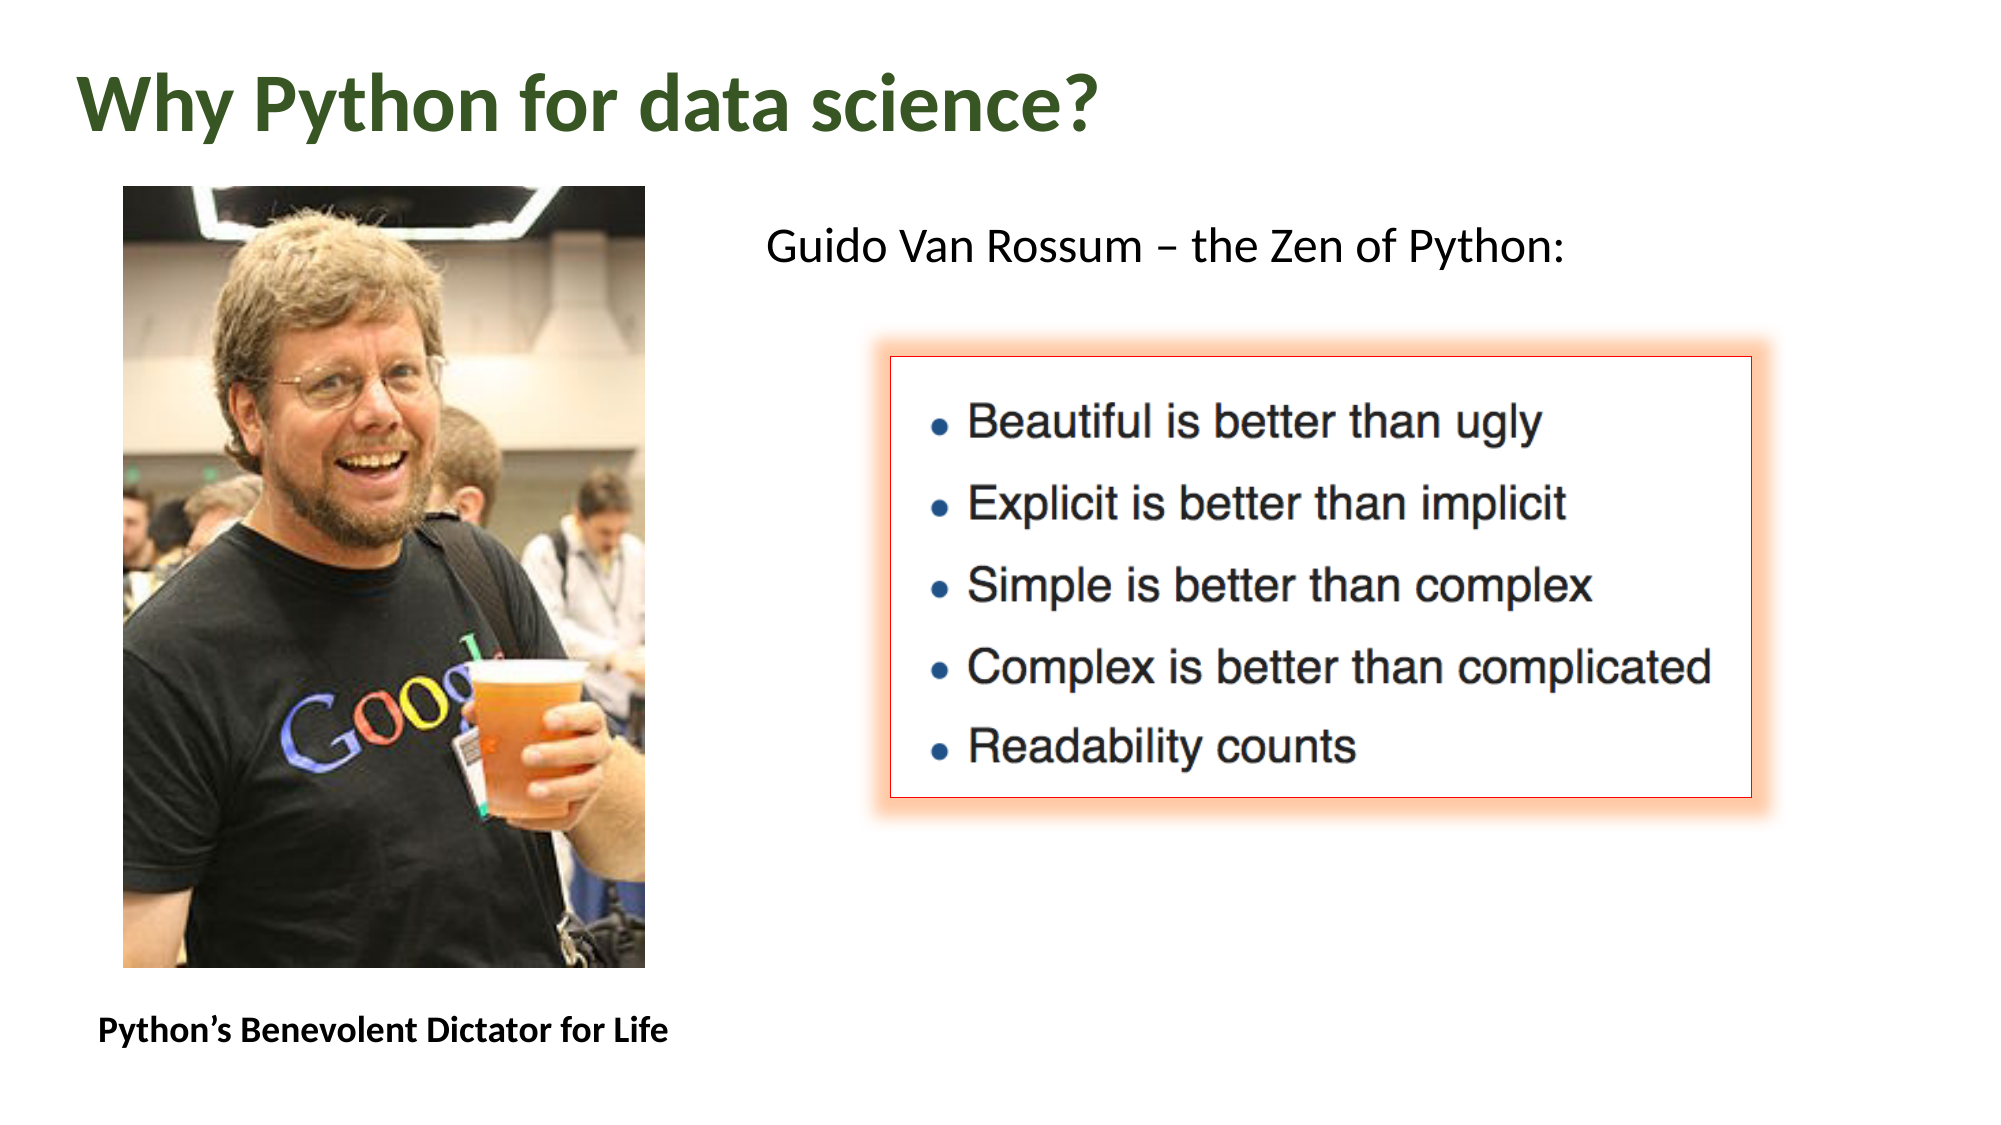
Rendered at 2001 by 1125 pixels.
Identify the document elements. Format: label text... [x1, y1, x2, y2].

picture [890, 356, 1752, 798]
text_box Why Python for data science? [62, 40, 1117, 156]
picture [123, 185, 645, 969]
text_box Guido Van Rossum – the Zen of Python: [751, 205, 1892, 340]
text_box Python’s Benevolent Dictator for Life [83, 997, 685, 1057]
